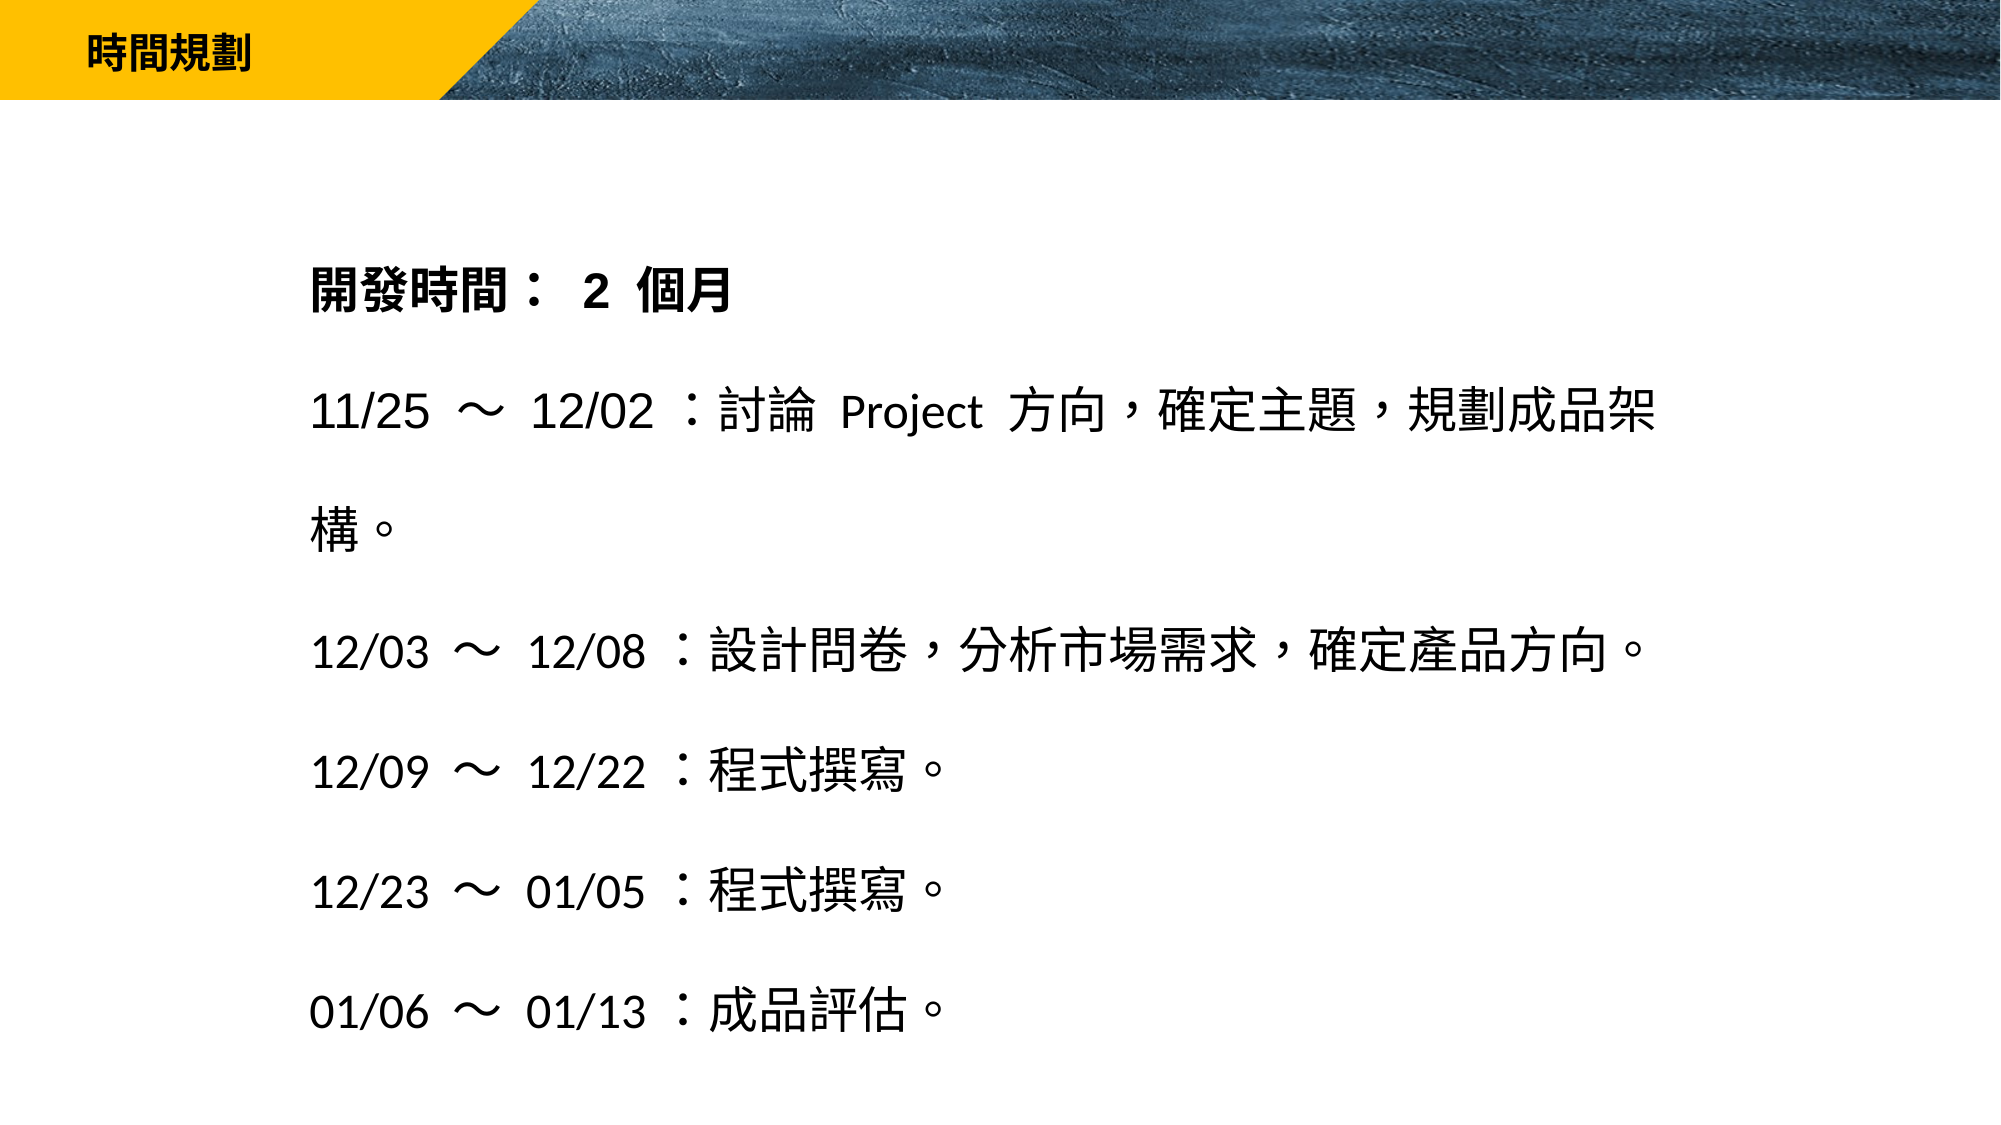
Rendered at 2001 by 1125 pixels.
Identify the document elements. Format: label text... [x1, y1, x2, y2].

text_box 時間規劃 [71, 19, 674, 84]
picture [440, 0, 2001, 100]
text_box 開發時間： 2 個月 11/25 ～ 12/02：討論 Project 方向，確定主題，規劃成品架構。 12/03 ～ 12/08：設計問卷，分析市場需求，確定產品方向。 12/09 ～ 12/22：程式撰寫。 12/23 ～ 01/05：程式撰寫。 01/06 ～ 01/13：成品評估。 [294, 191, 1699, 1046]
